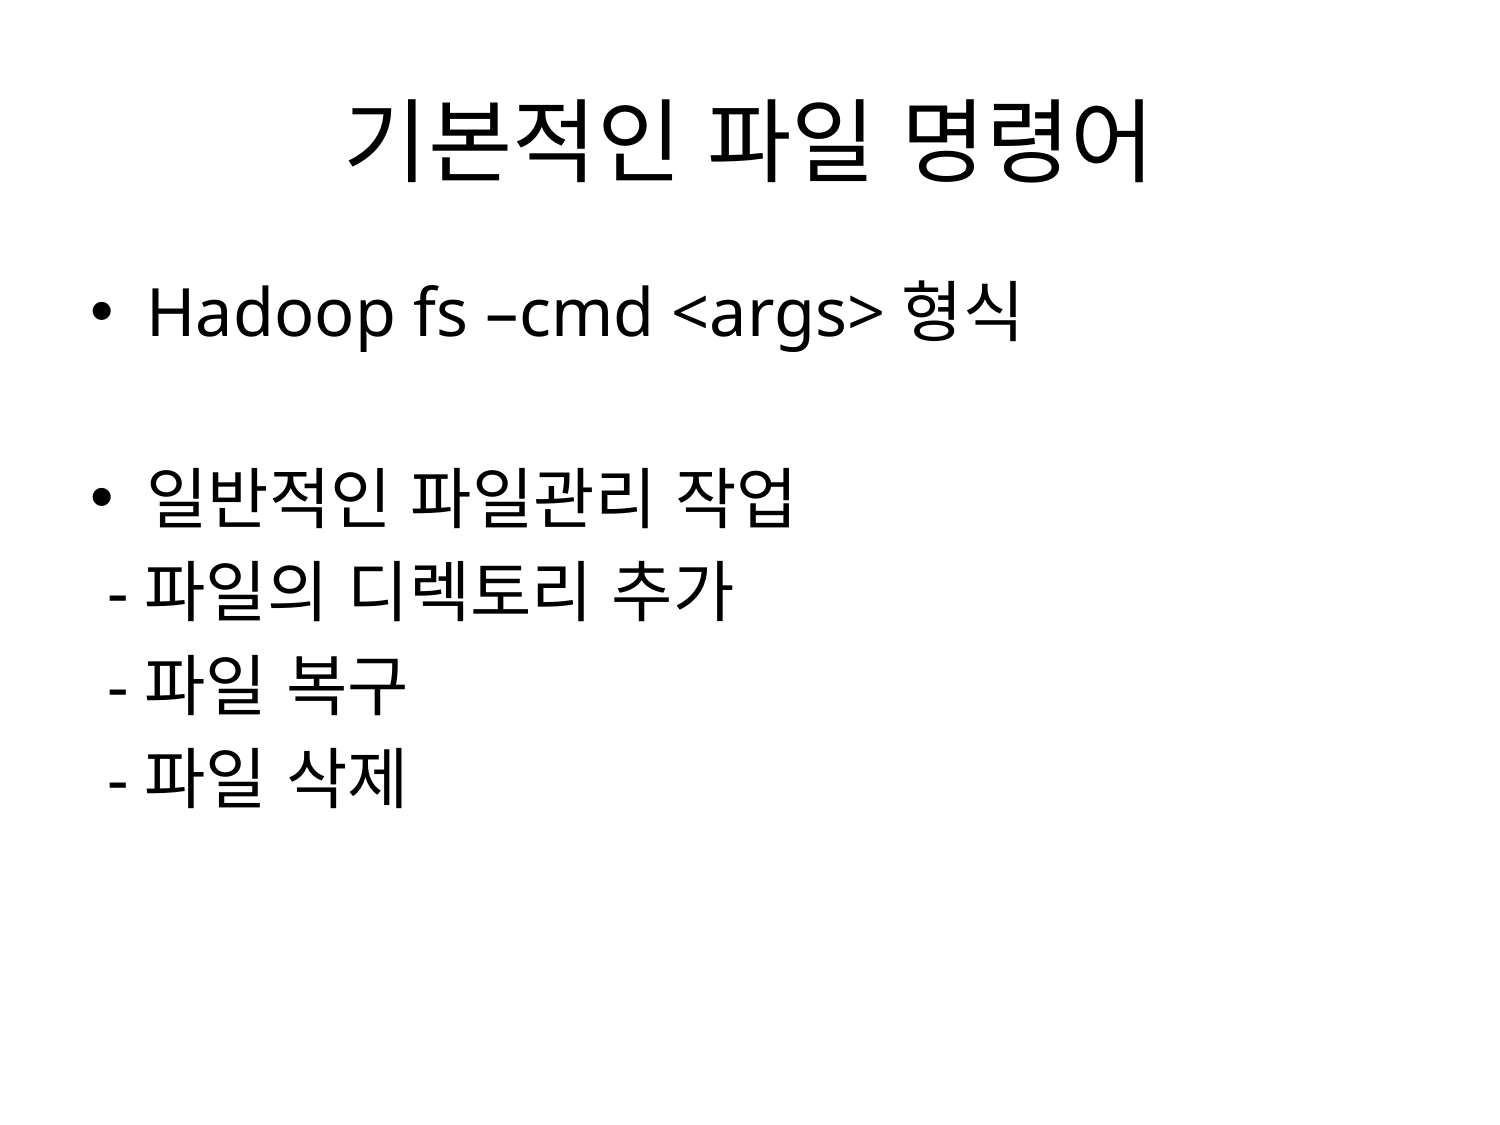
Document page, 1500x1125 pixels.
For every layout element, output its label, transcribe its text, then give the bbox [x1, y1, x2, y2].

list Hadoop fs –cmd <args>형식 일반적인 파일관리 작업 -파일의 디렉토리 추가 -파일 복구 -파일 삭제 [75, 262, 1425, 1005]
title 기본적인 파일 명령어 [75, 45, 1425, 233]
